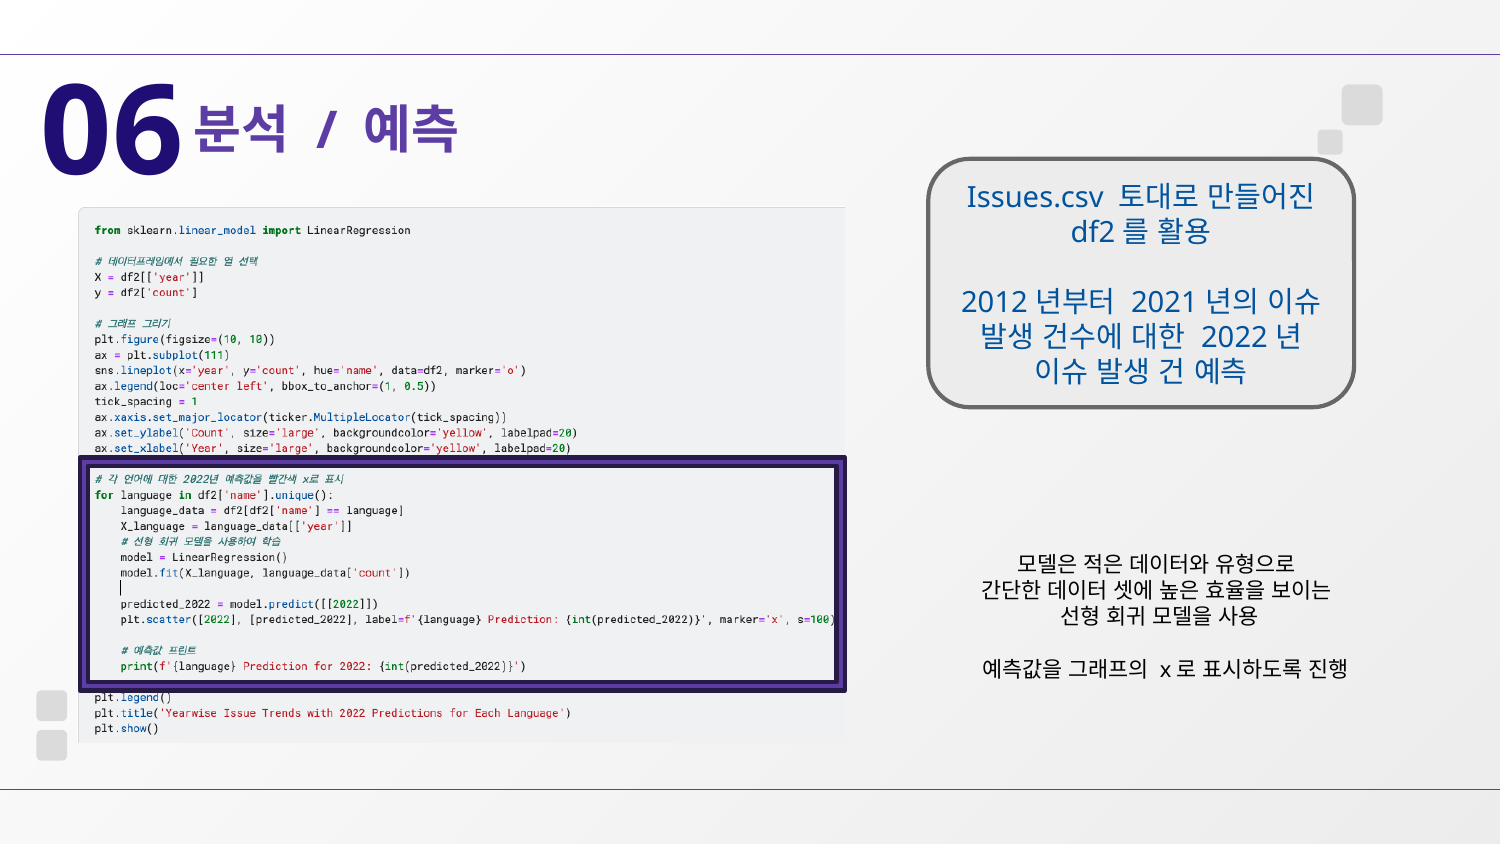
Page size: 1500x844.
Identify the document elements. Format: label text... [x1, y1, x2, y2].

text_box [1317, 84, 1383, 155]
text_box Issues.csv 토대로 만들어진 df2를 활용 2012년부터 2021년의 이슈 발생 건수에 대한 2022년 이슈 발생 건 예측 [926, 156, 1357, 410]
picture [76, 205, 845, 743]
text_box 모델은 적은 데이터와 유형으로 간단한 데이터 셋에 높은 효율을 보이는 선형 회귀 모델을 사용 예측값을 그래프의 x로 표시하도록 진행 [956, 542, 1364, 689]
text_box 분석 / 예측 [178, 49, 776, 175]
text_box 06 [25, 57, 344, 215]
